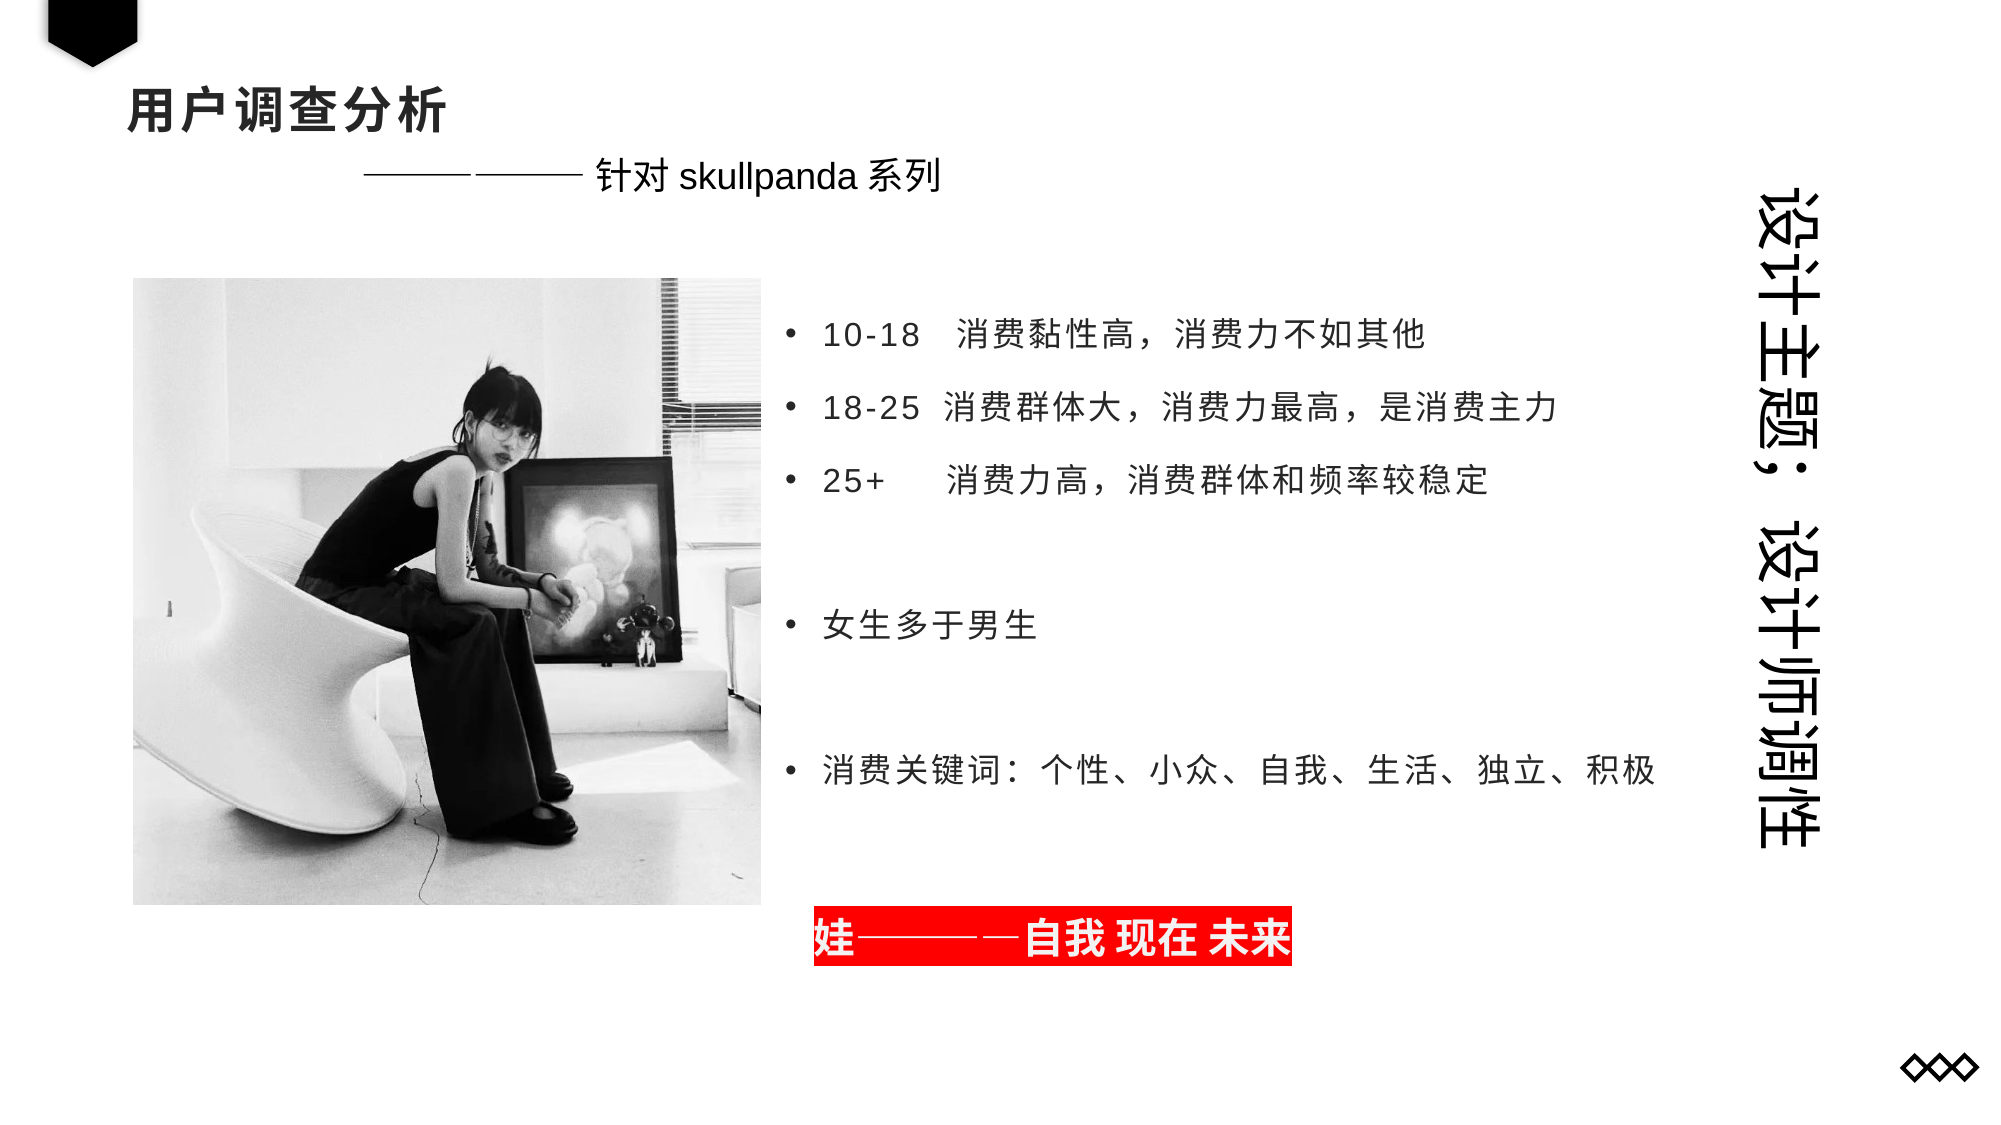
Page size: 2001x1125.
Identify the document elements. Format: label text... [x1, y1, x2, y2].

text_box ——————针对skullpanda系列 [346, 145, 957, 205]
text_box 娃————自我 现在 未来 [799, 904, 1510, 970]
text_box 设计主题；设计师调性 [1727, 170, 1839, 875]
list 10-18 消费黏性高，消费力不如其他 18-25 消费群体大，消费力最高，是消费主力 25+ 消费力高，消费群体和频率较稳定 女生多于男生 消费关键词：个性、小众、自我、生活、独立、积极 [768, 301, 1711, 882]
picture [133, 278, 761, 905]
title 用户调查分析 [109, 72, 1891, 146]
